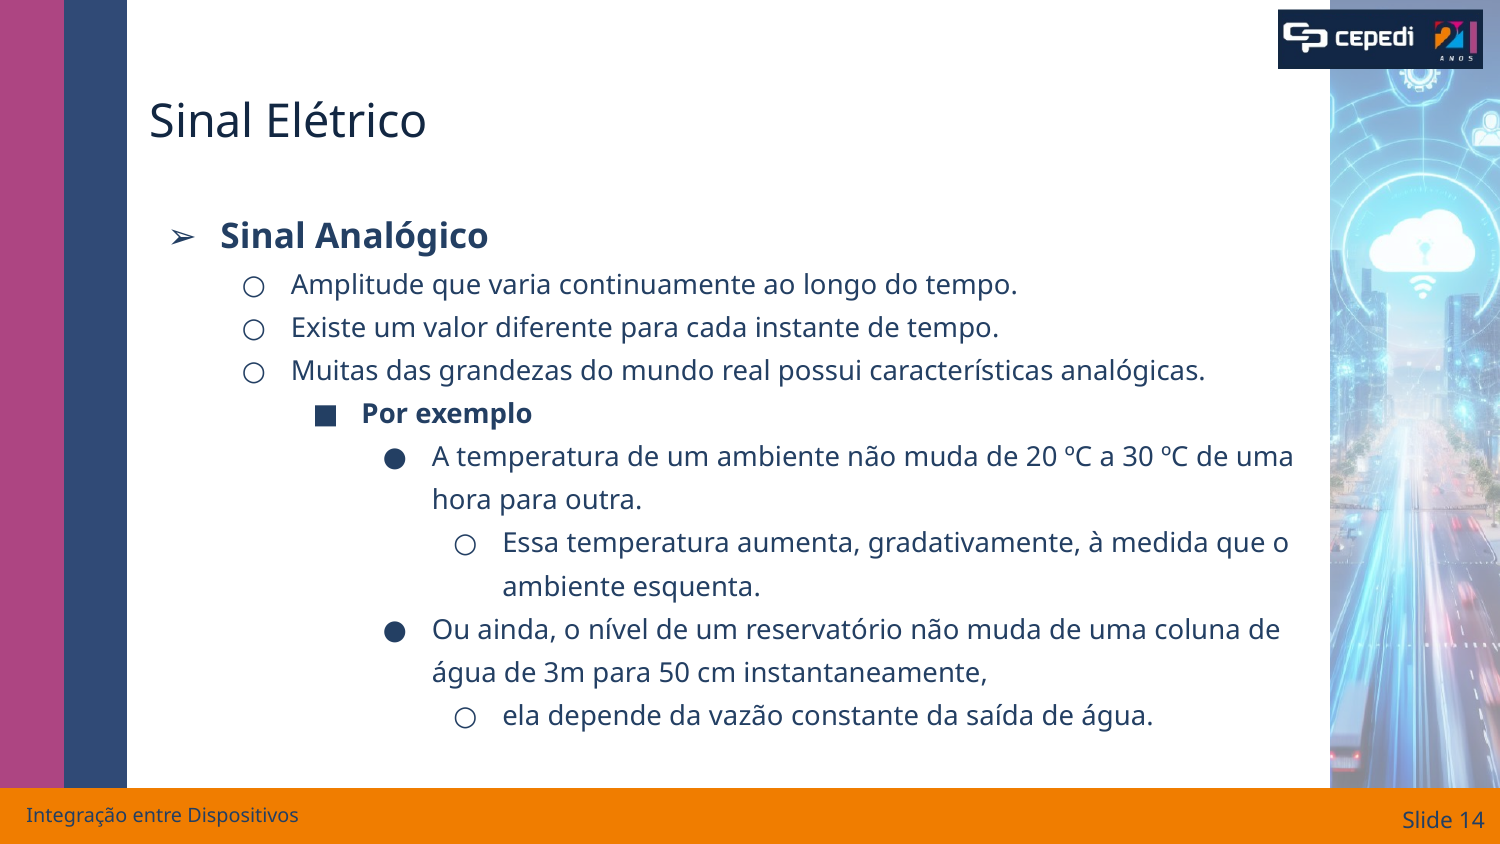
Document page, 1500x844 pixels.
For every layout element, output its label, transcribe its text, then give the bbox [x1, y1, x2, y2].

list Sinal Analógico Amplitude que varia continuamente ao longo do tempo. Existe um valor diferente para cada instante de tempo. Muitas das grandezas do mundo real possui características analógicas. Por exemplo A temperatura de um ambiente não muda de 20 ºC a 30 ºC de uma hora para outra. Essa temperatura aumenta, gradativamente, à medida que o ambiente esquenta. Ou ainda, o nível de um reservatório não muda de uma coluna de água de 3m para 50 cm instantaneamente, ela depende da vazão constante da saída de água. [134, 189, 1339, 750]
subtitle Integração entre Dispositivos [11, 782, 677, 844]
title Sinal Elétrico [134, 72, 1339, 167]
slide_number Slide ‹#› [1277, 789, 1500, 844]
picture [0, 0, 1500, 844]
